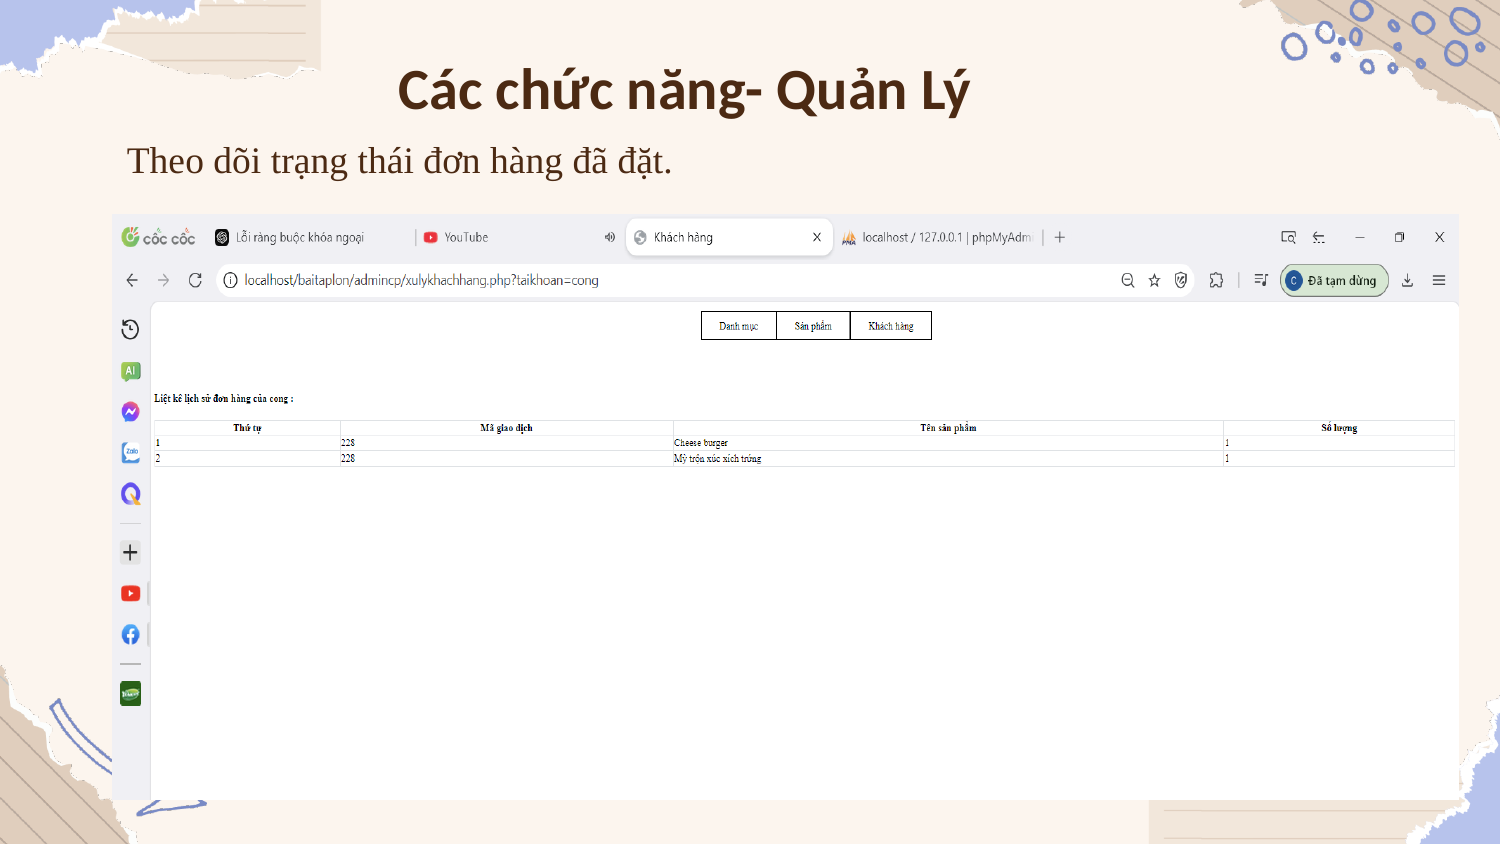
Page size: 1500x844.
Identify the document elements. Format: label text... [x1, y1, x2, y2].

picture [0, 0, 1500, 128]
text_box Quản lý menu đồ ăn: thêm, chỉnh sửa và xóa món ăn. [0, 114, 214, 180]
text_box Các chức năng- Quản Lý [383, 43, 1500, 129]
text_box Theo dõi trạng thái đơn hàng đã đặt. [112, 128, 1280, 189]
picture [0, 129, 1500, 844]
